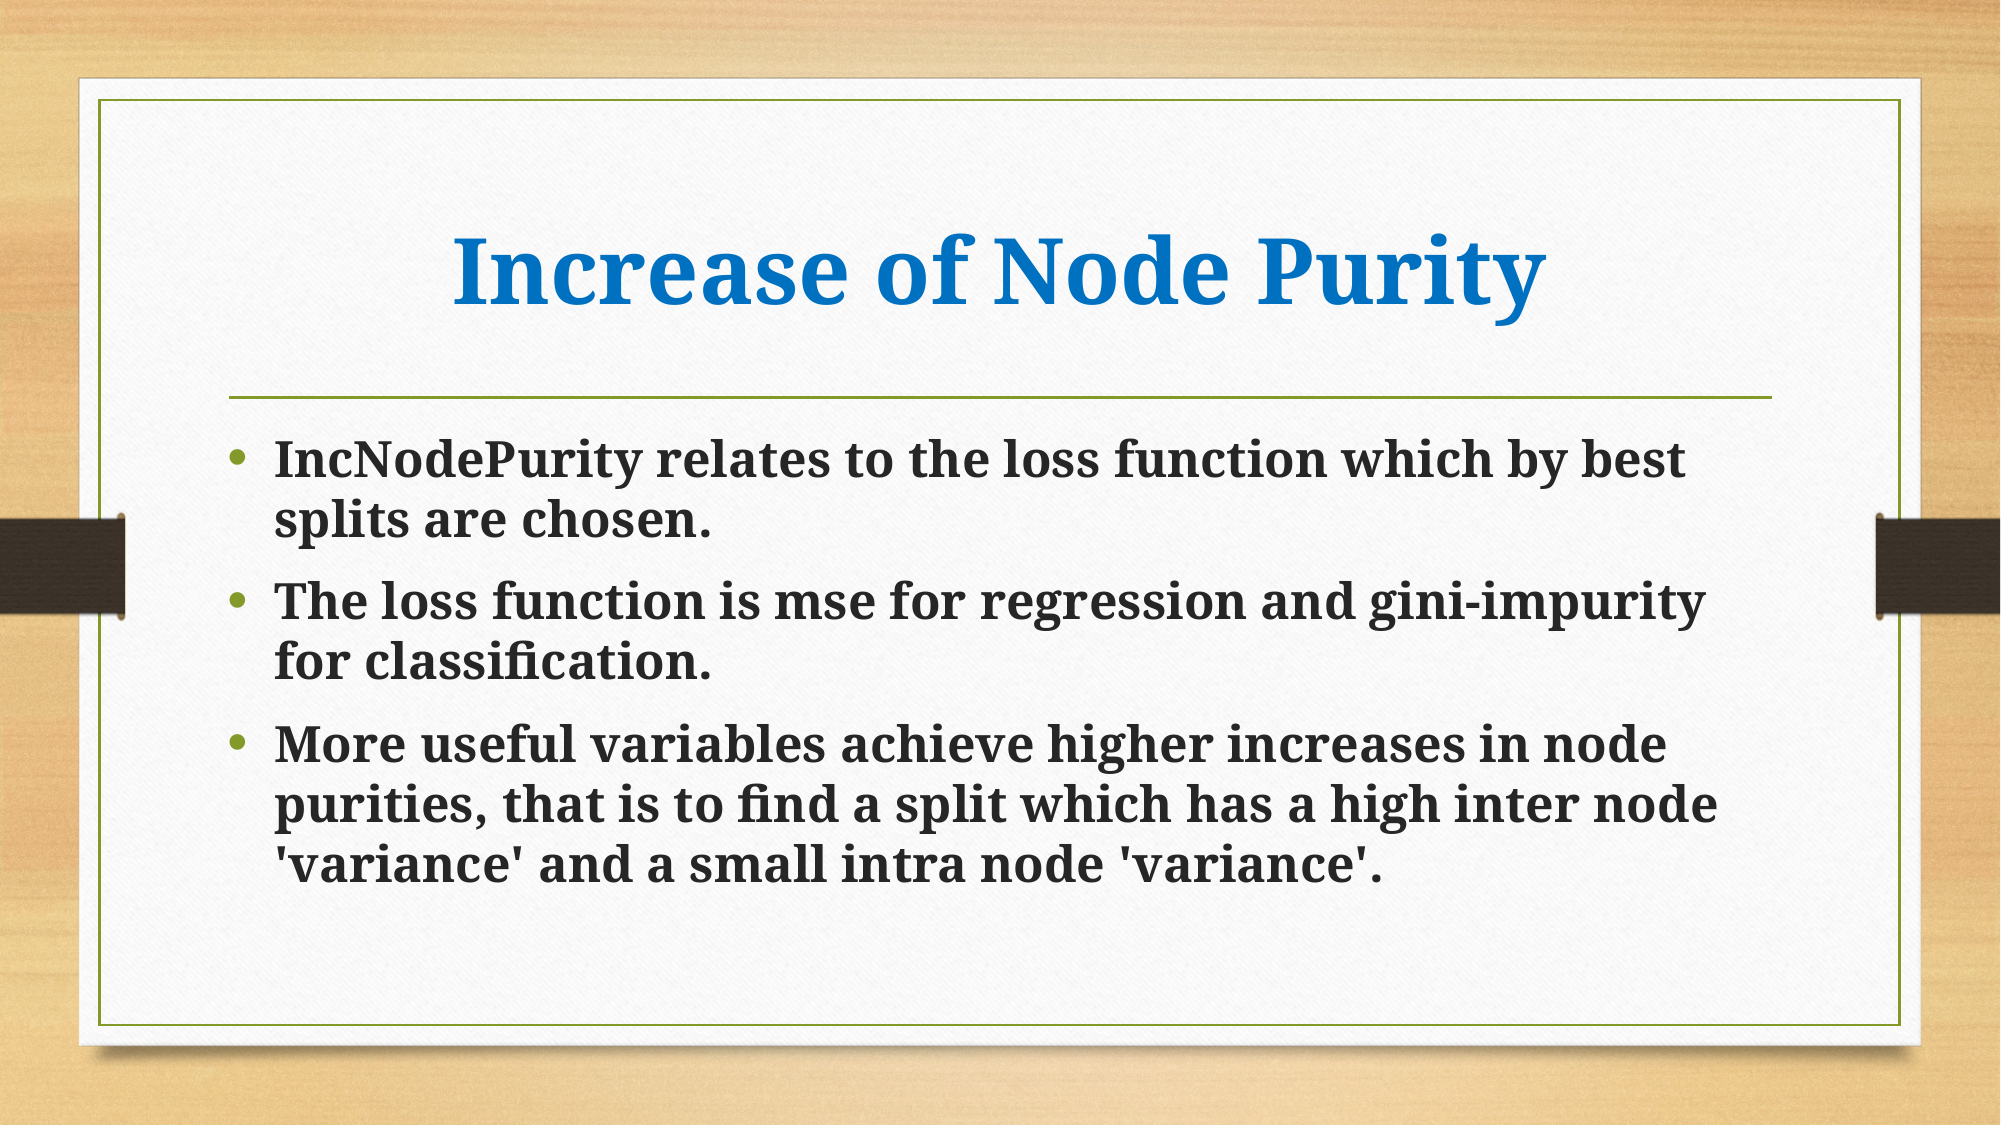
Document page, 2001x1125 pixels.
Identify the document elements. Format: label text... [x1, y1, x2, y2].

title Increase of Node Purity [212, 161, 1788, 375]
picture [0, 0, 2001, 1125]
list IncNodePurity relates to the loss function which by best splits are chosen. The loss function is mse for regression and gini-impurity for classification. More useful variables achieve higher increases in node purities, that is to find a split which has a high inter node 'variance' and a small intra node 'variance'. [212, 419, 1788, 964]
